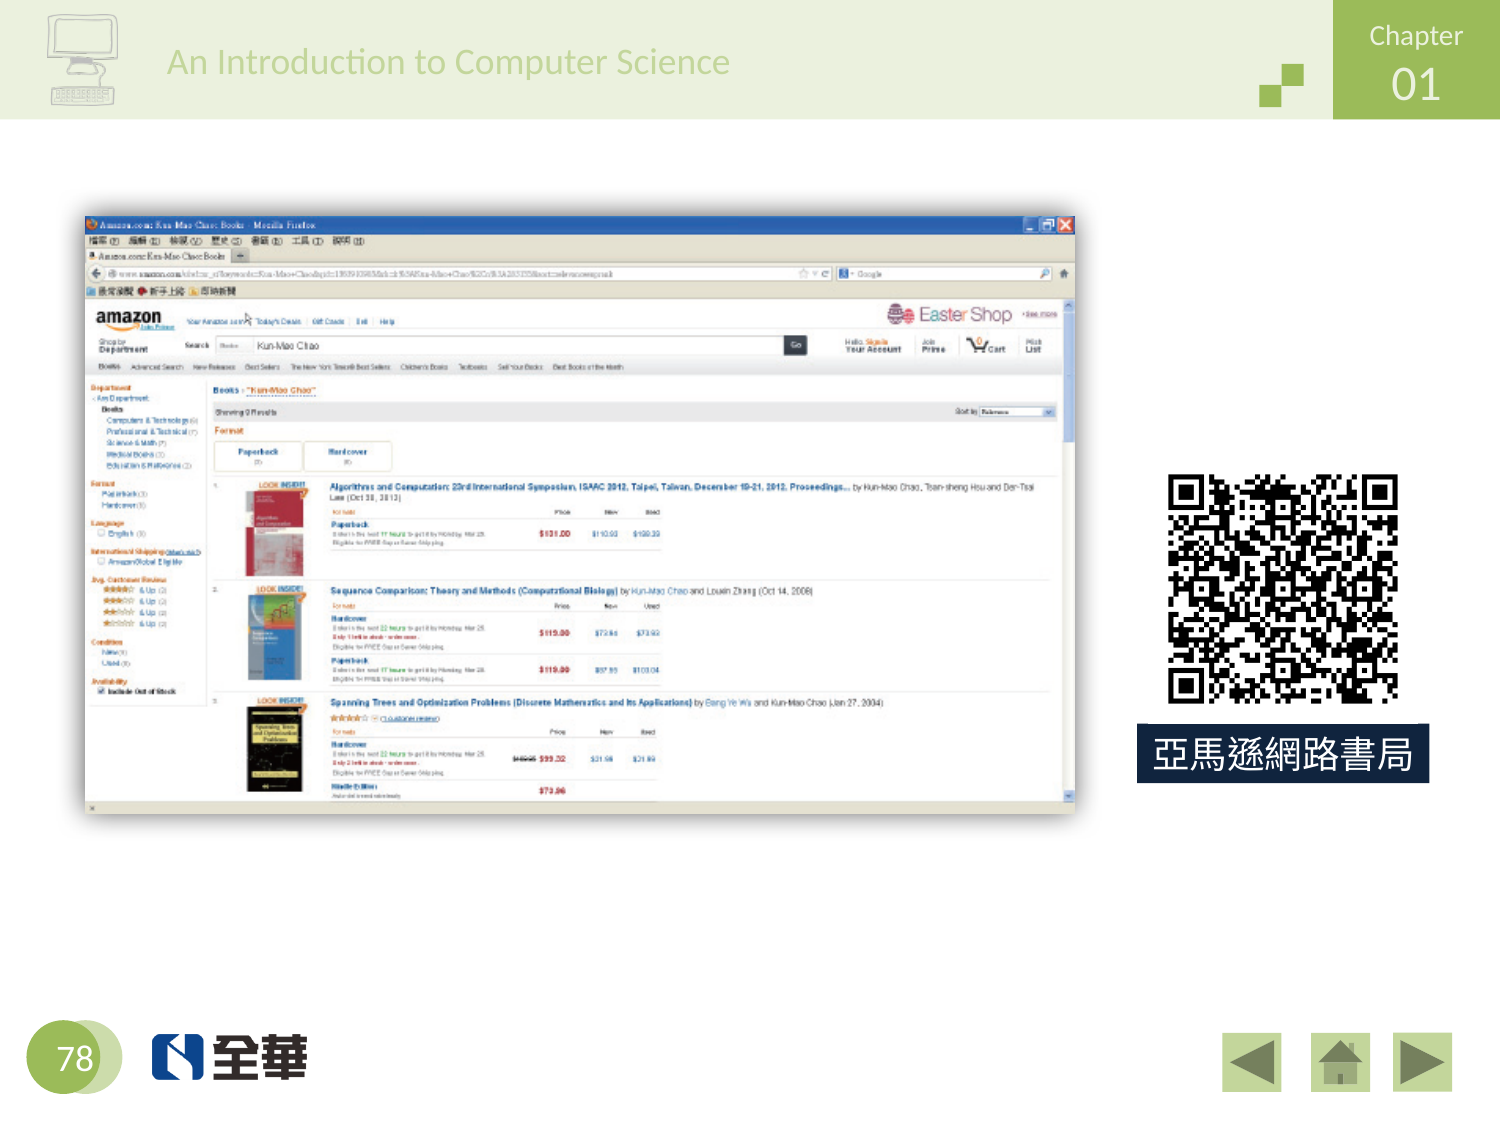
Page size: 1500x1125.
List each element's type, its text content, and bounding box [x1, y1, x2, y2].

text_box 亞馬遜網路書局 [1137, 723, 1430, 784]
picture [85, 216, 1075, 814]
picture [47, 14, 118, 106]
picture [1148, 453, 1419, 724]
picture [152, 1034, 307, 1080]
